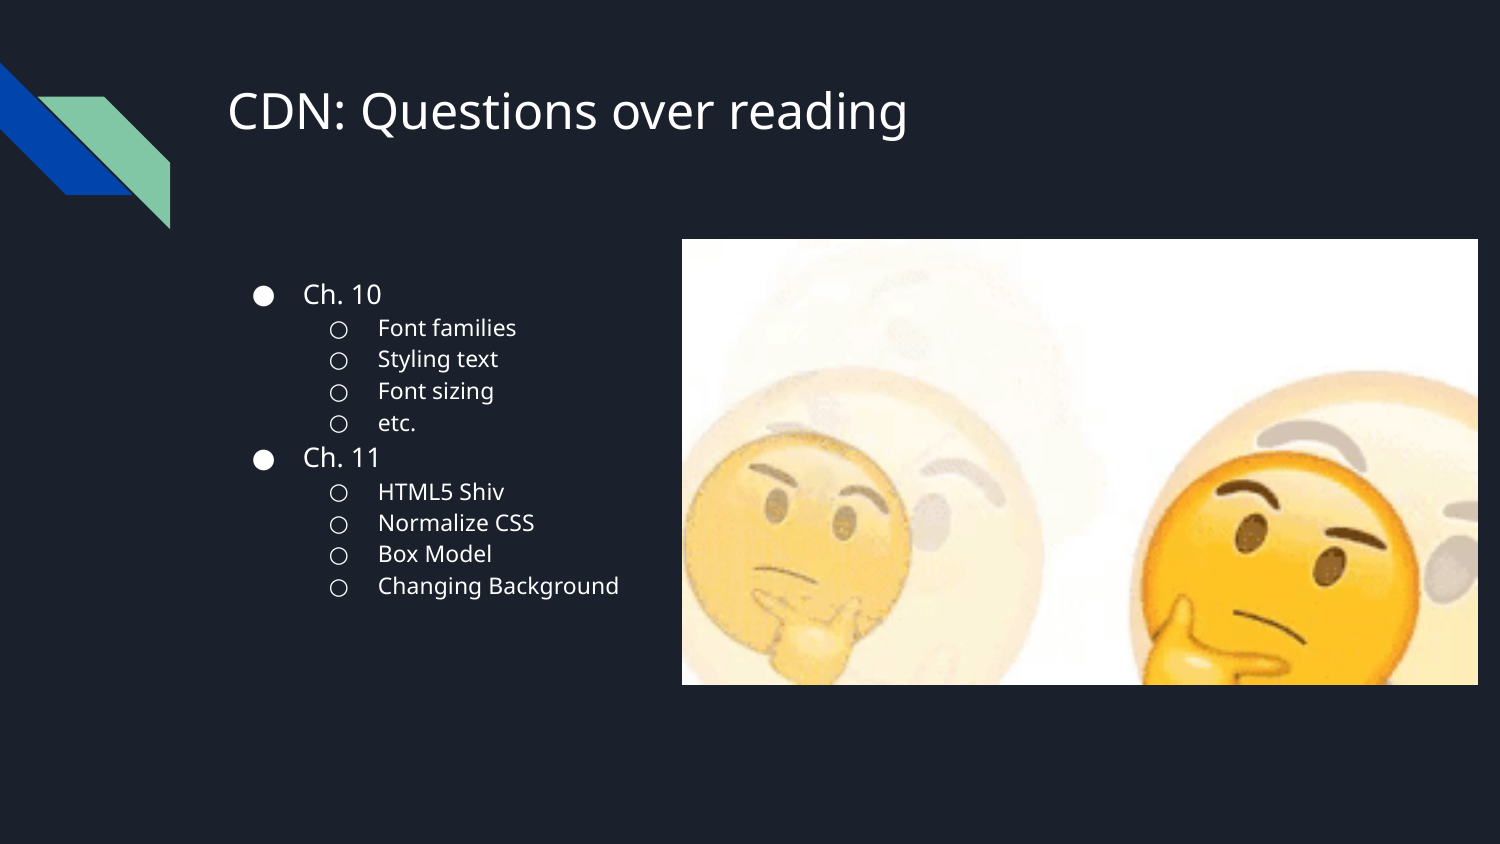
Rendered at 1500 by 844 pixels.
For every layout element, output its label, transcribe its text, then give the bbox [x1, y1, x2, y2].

picture [681, 239, 1478, 685]
list Ch. 10 Font families Styling text Font sizing etc. Ch. 11 HTML5 Shiv Normalize CSS Box Model Changing Background [212, 257, 790, 735]
title CDN: Questions over reading [212, 64, 1368, 215]
